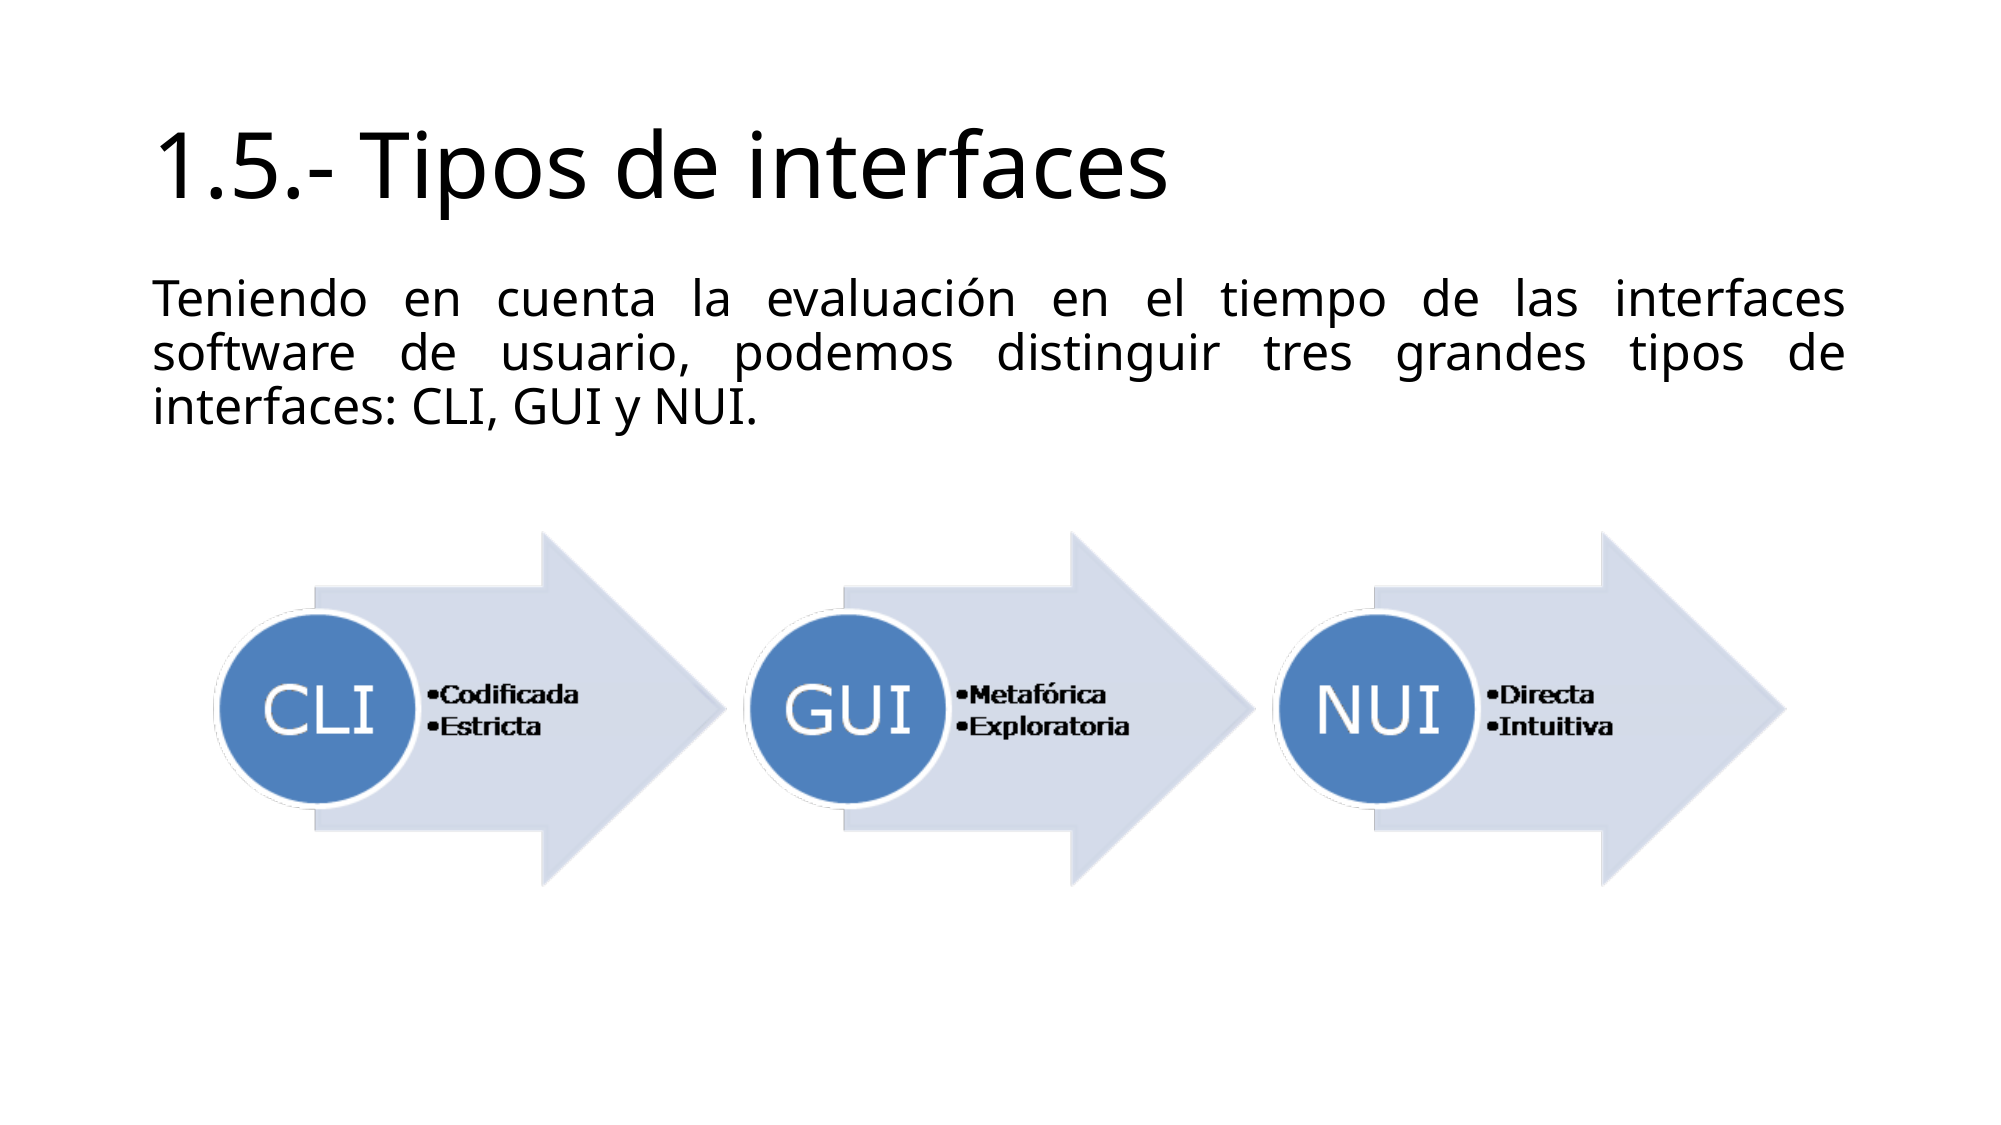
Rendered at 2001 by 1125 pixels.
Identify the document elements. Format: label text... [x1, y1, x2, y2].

picture [211, 437, 1788, 981]
list Teniendo en cuenta la evaluación en el tiempo de las interfaces software de usuario, podemos distinguir tres grandes tipos de interfaces: CLI, GUI y NUI. [137, 266, 1863, 980]
title 1.5.- Tipos de interfaces [137, 59, 1863, 266]
